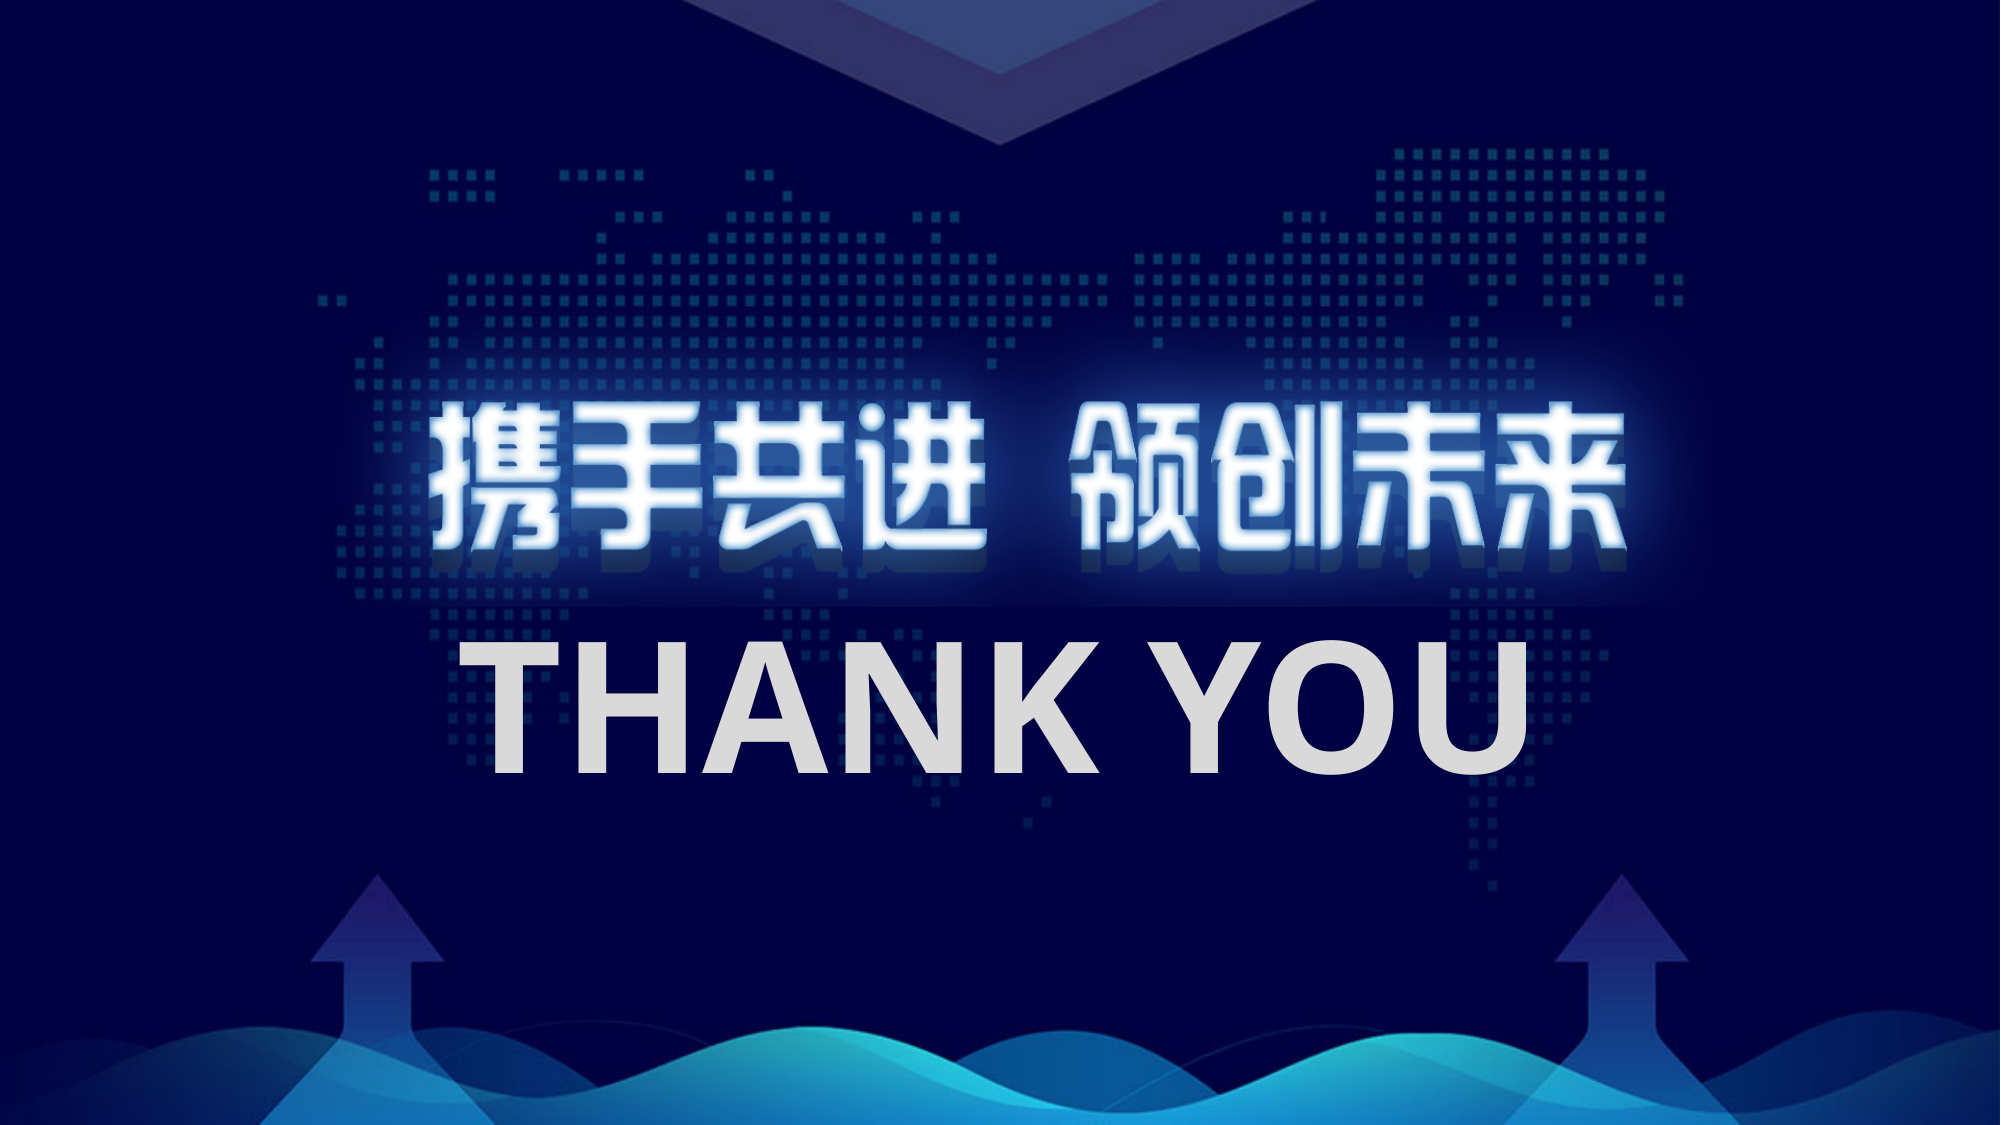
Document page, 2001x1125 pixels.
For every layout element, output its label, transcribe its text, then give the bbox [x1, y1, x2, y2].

picture [0, 0, 2001, 1125]
text_box THANK YOU [442, 607, 1558, 818]
